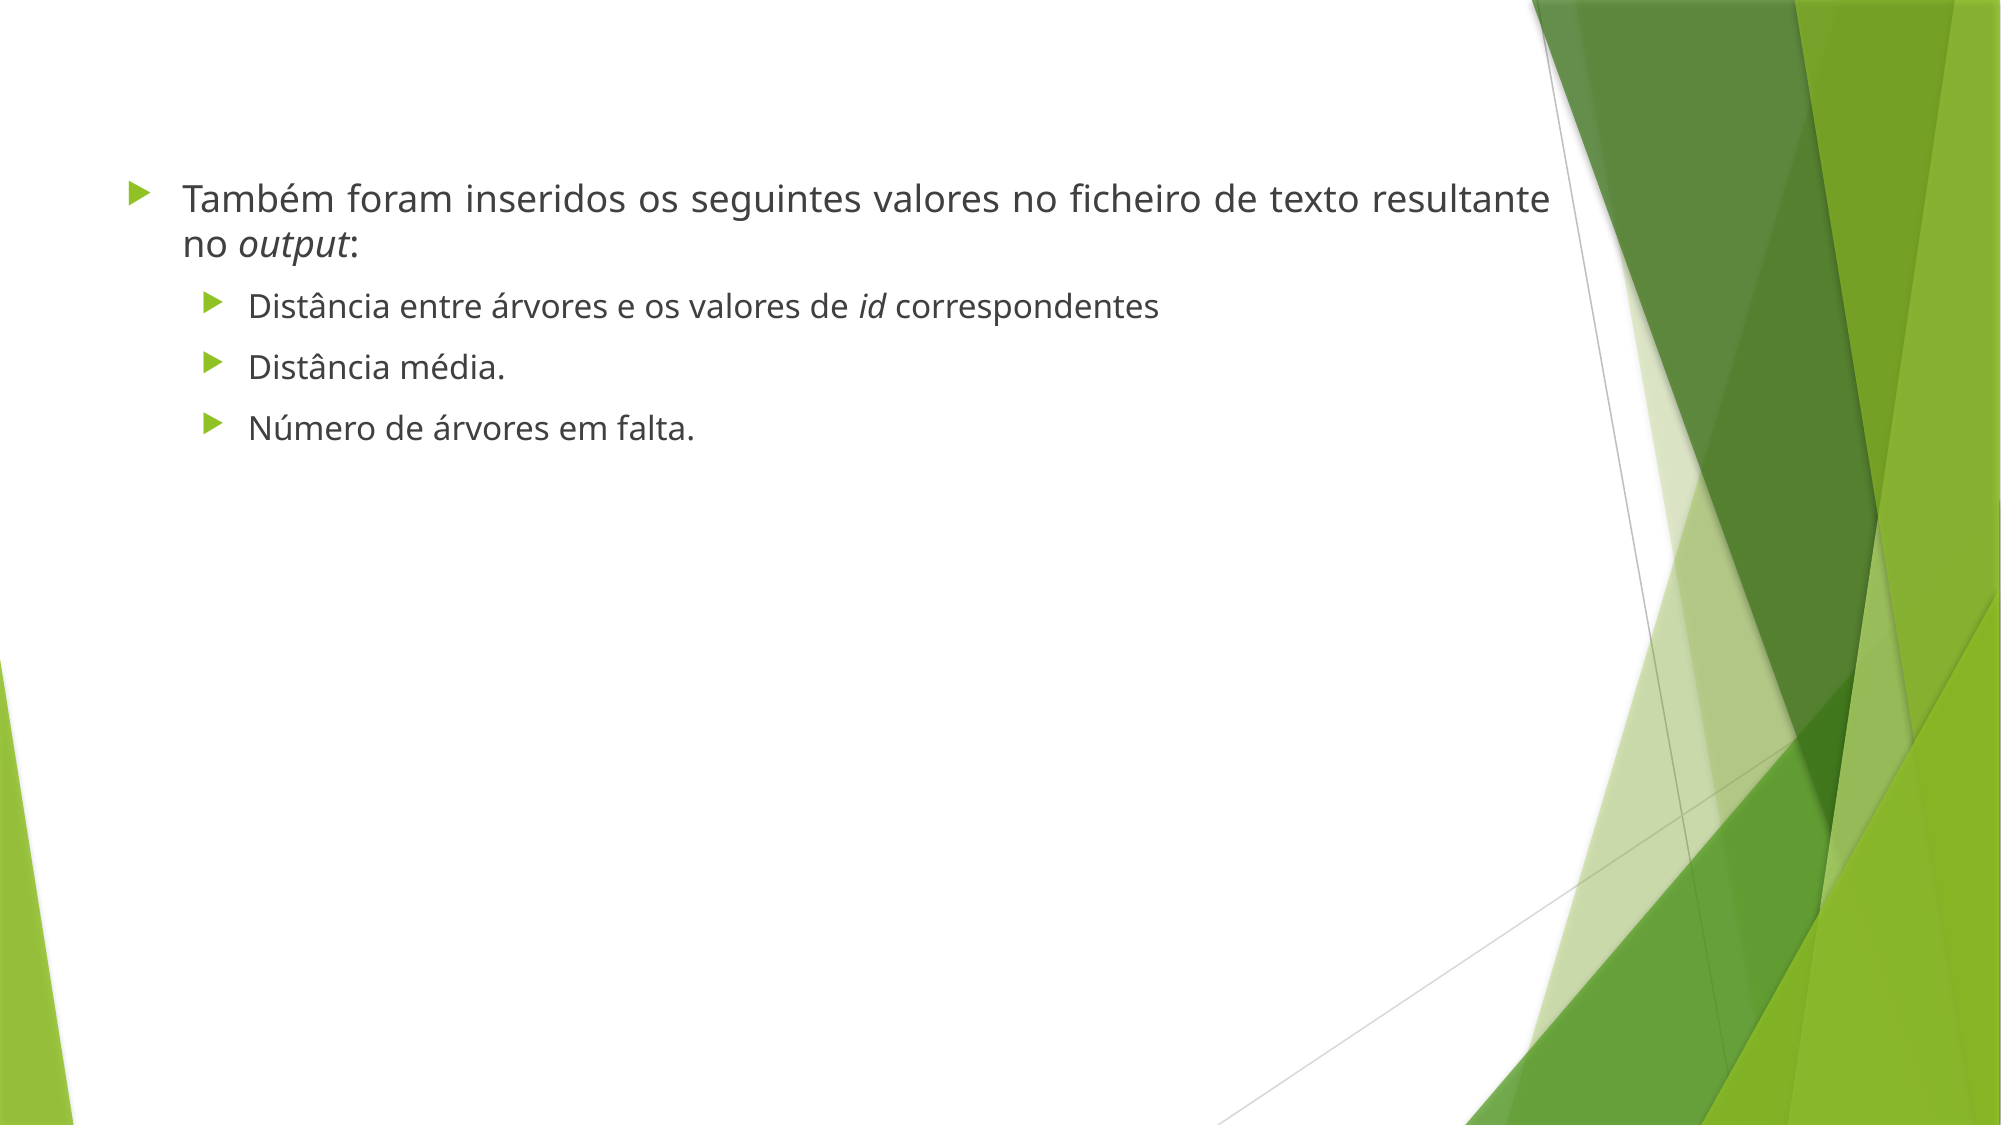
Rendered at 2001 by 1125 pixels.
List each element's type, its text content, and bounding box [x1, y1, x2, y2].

list Também foram inseridos os seguintes valores no ficheiro de texto resultante no output: Distância entre árvores e os valores de id correspondentes Distância média. Número de árvores em falta. [111, 167, 1568, 991]
